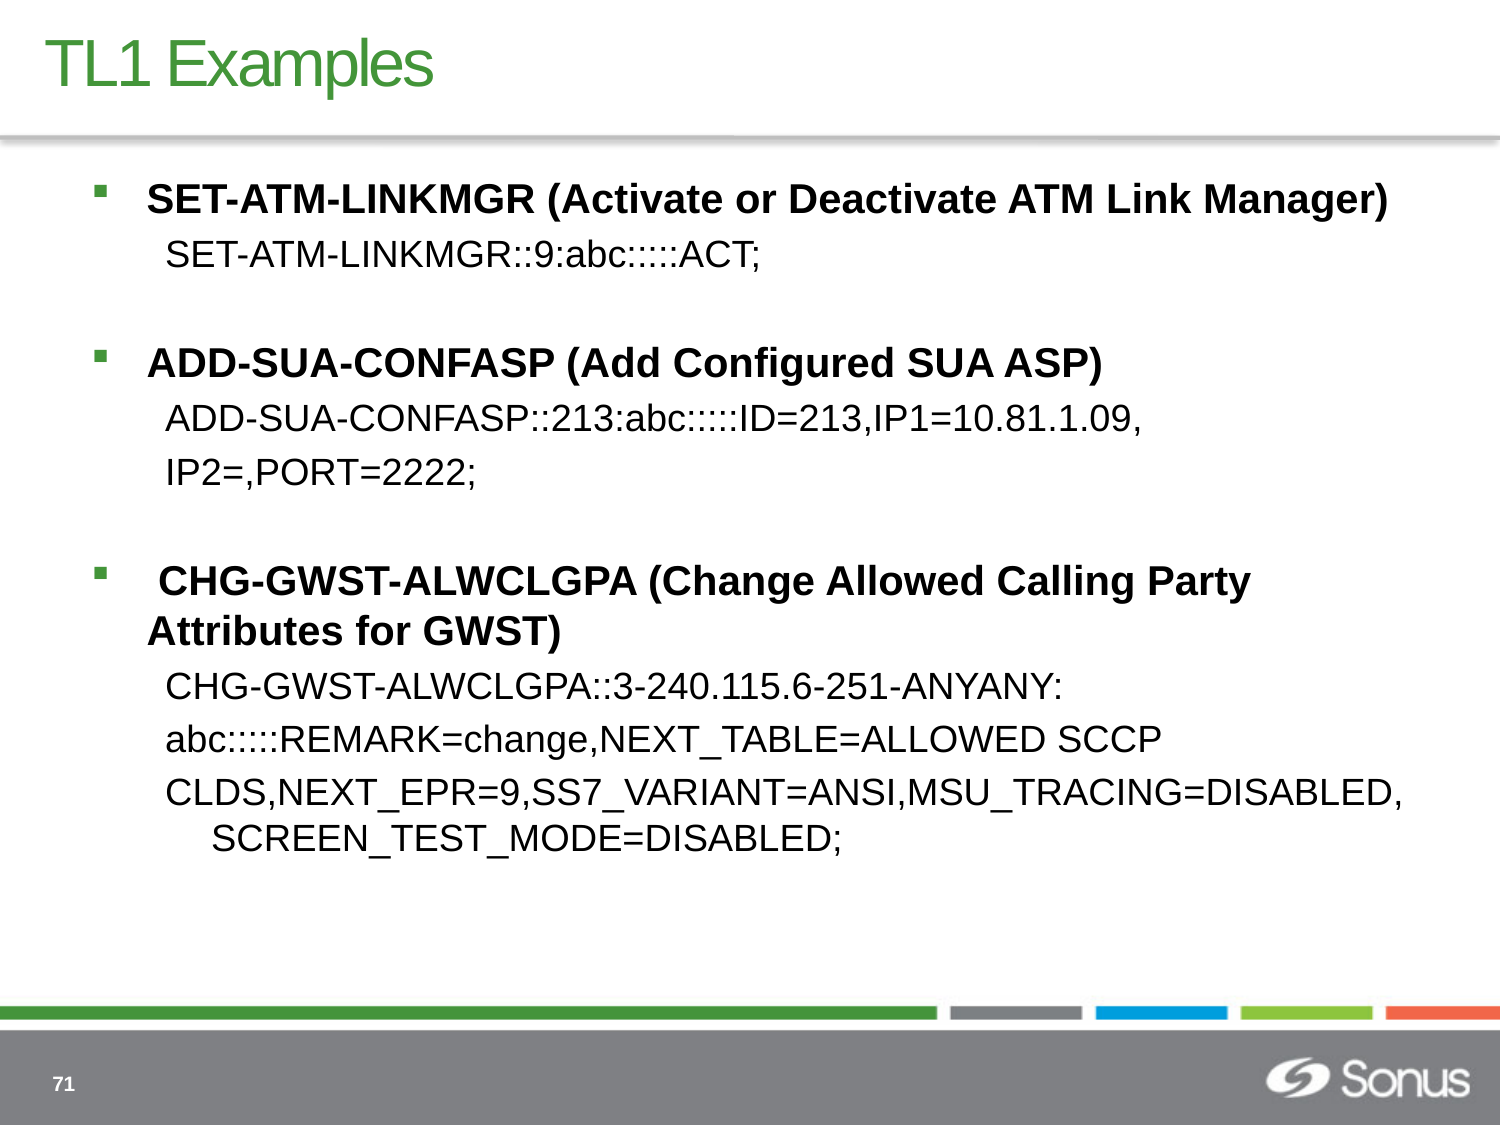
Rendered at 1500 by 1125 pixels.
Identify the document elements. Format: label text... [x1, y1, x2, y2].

picture [0, 0, 1500, 135]
picture [0, 140, 1500, 1125]
list SET-ATM-LINKMGR (Activate or Deactivate ATM Link Manager) SET-ATM-LINKMGR::9:abc:::::ACT; ADD-SUA-CONFASP (Add Configured SUA ASP) ADD-SUA-CONFASP::213:abc:::::ID=213,IP1=10.81.1.09, IP2=,PORT=2222; CHG-GWST-ALWCLGPA (Change Allowed Calling Party Attributes for GWST) CHG-GWST-ALWCLGPA::3-240.115.6-251-ANYANY: abc:::::REMARK=change,NEXT_TABLE=ALLOWED SCCP CLDS,NEXT_EPR=9,SS7_VARIANT=ANSI,MSU_TRACING=DISABLED,SCREEN_TEST_MODE=DISABLED; [76, 164, 1427, 907]
title TL1 Examples [29, 24, 1471, 105]
